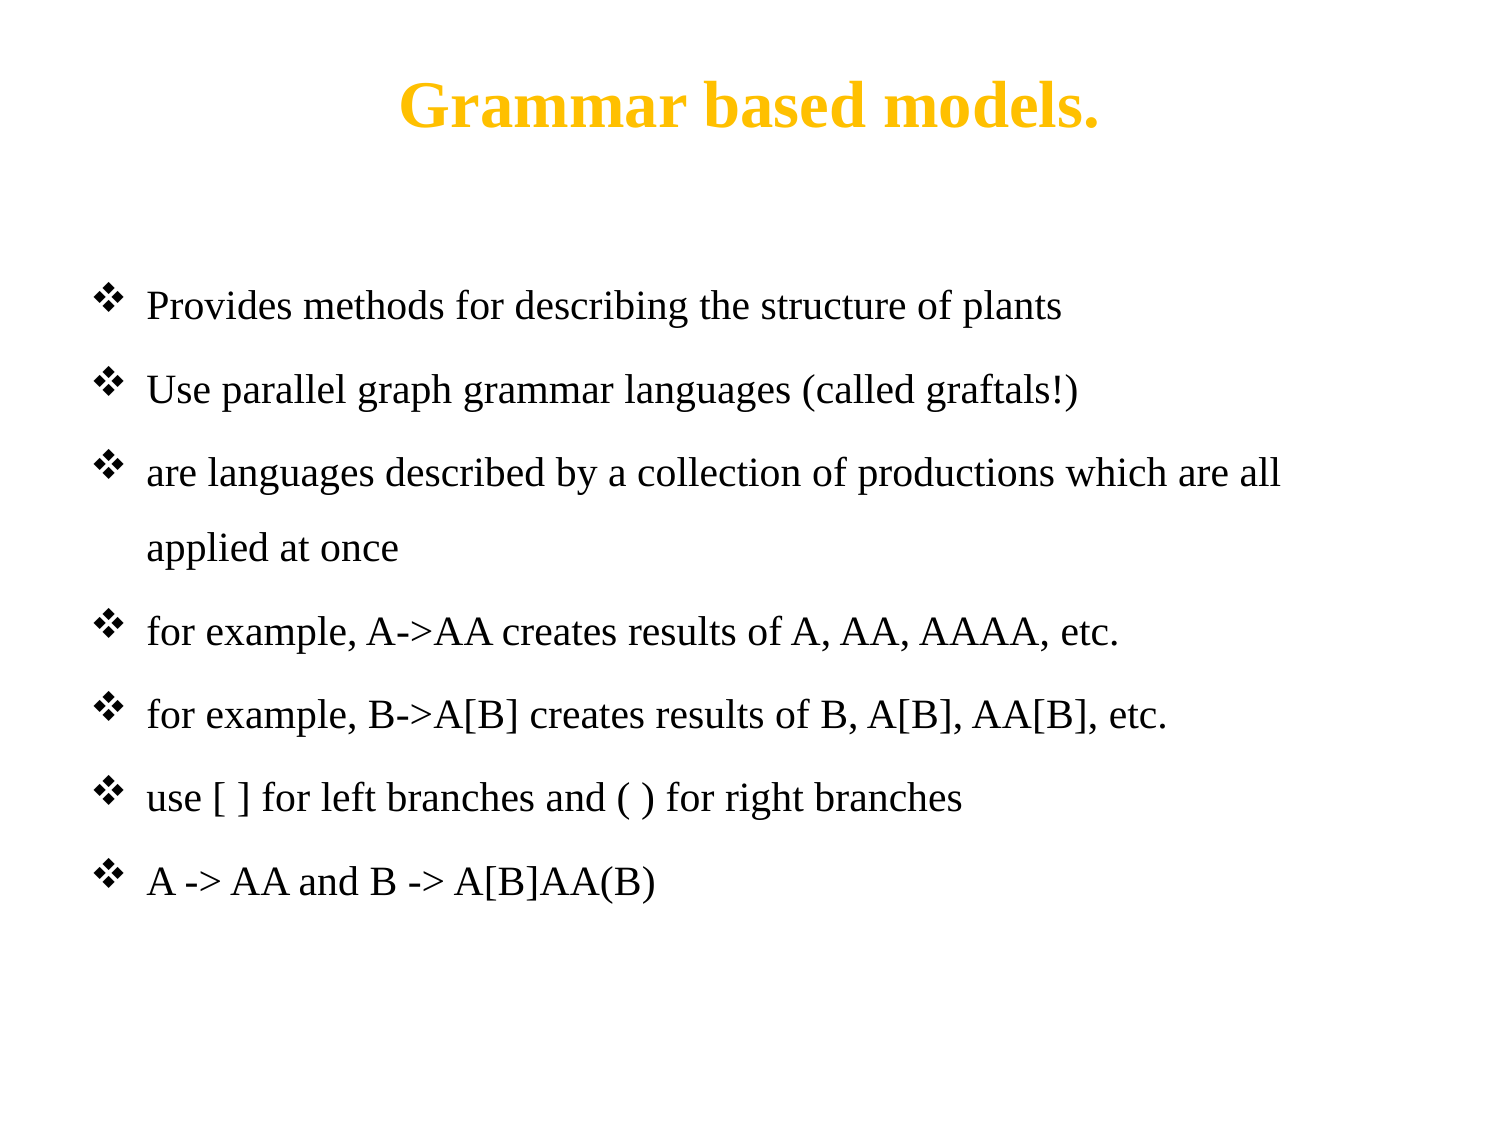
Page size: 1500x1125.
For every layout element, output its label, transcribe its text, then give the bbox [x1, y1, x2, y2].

list Provides methods for describing the structure of plants Use parallel graph grammar languages (called graftals!) are languages described by a collection of productions which are all applied at once for example, A->AA creates results of A, AA, AAAA, etc. for example, B->A[B] creates results of B, A[B], AA[B], etc. use [ ] for left branches and ( ) for right branches A -> AA and B -> A[B]AA(B) [75, 245, 1425, 988]
title Grammar based models. [75, 7, 1425, 195]
